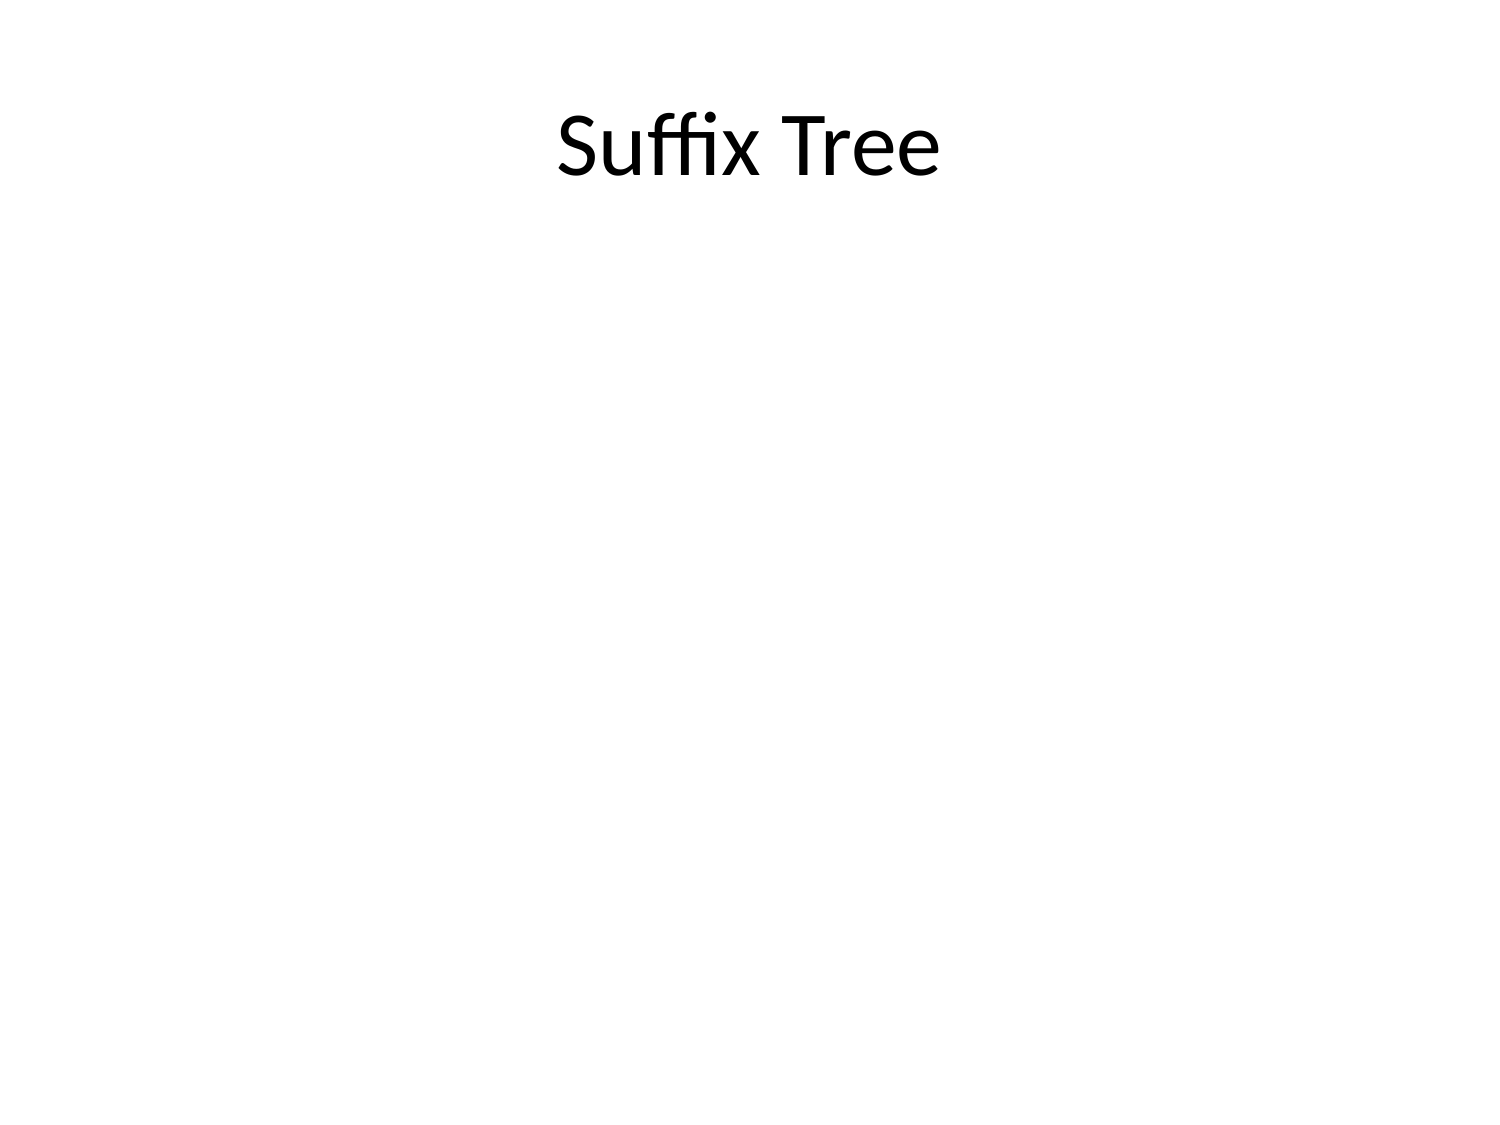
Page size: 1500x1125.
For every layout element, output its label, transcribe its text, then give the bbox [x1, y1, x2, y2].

title Suffix Tree [75, 45, 1425, 233]
